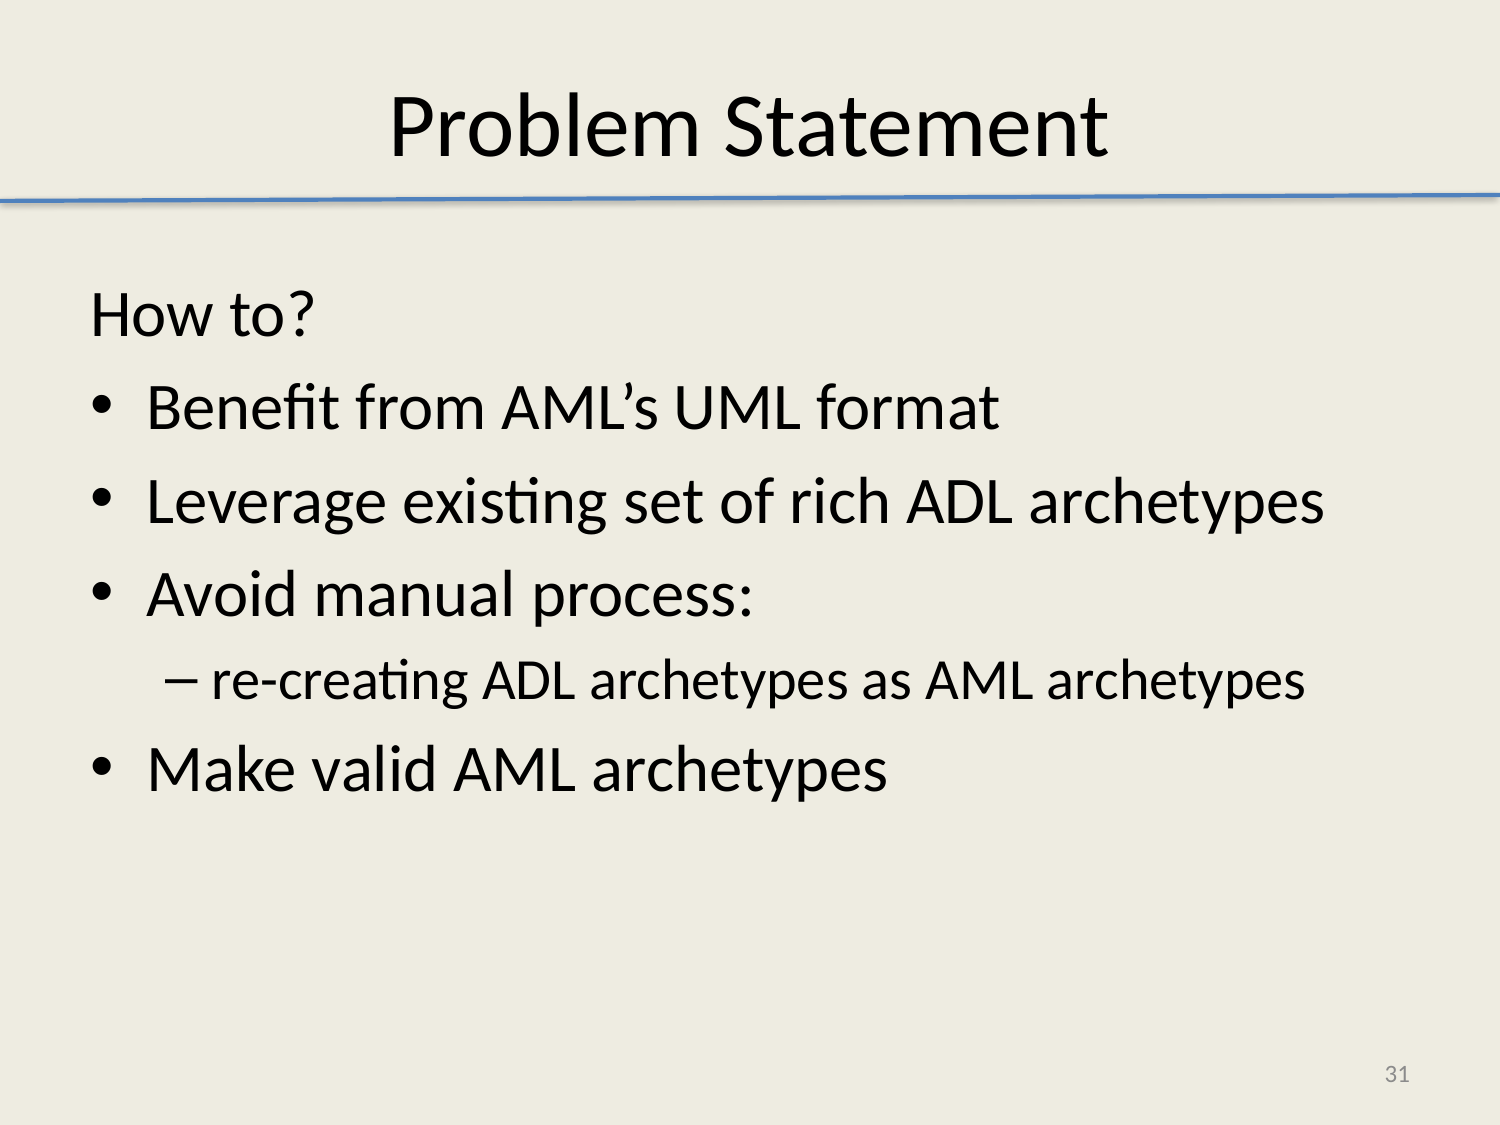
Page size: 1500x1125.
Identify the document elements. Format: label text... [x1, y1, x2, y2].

list How to? Benefit from AML’s UML format Leverage existing set of rich ADL archetypes Avoid manual process: re-creating ADL archetypes as AML archetypes Make valid AML archetypes [75, 262, 1425, 1005]
slide_number 31 [1074, 1042, 1425, 1103]
text_box Problem Statement [74, 45, 1425, 193]
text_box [0, 194, 1500, 202]
